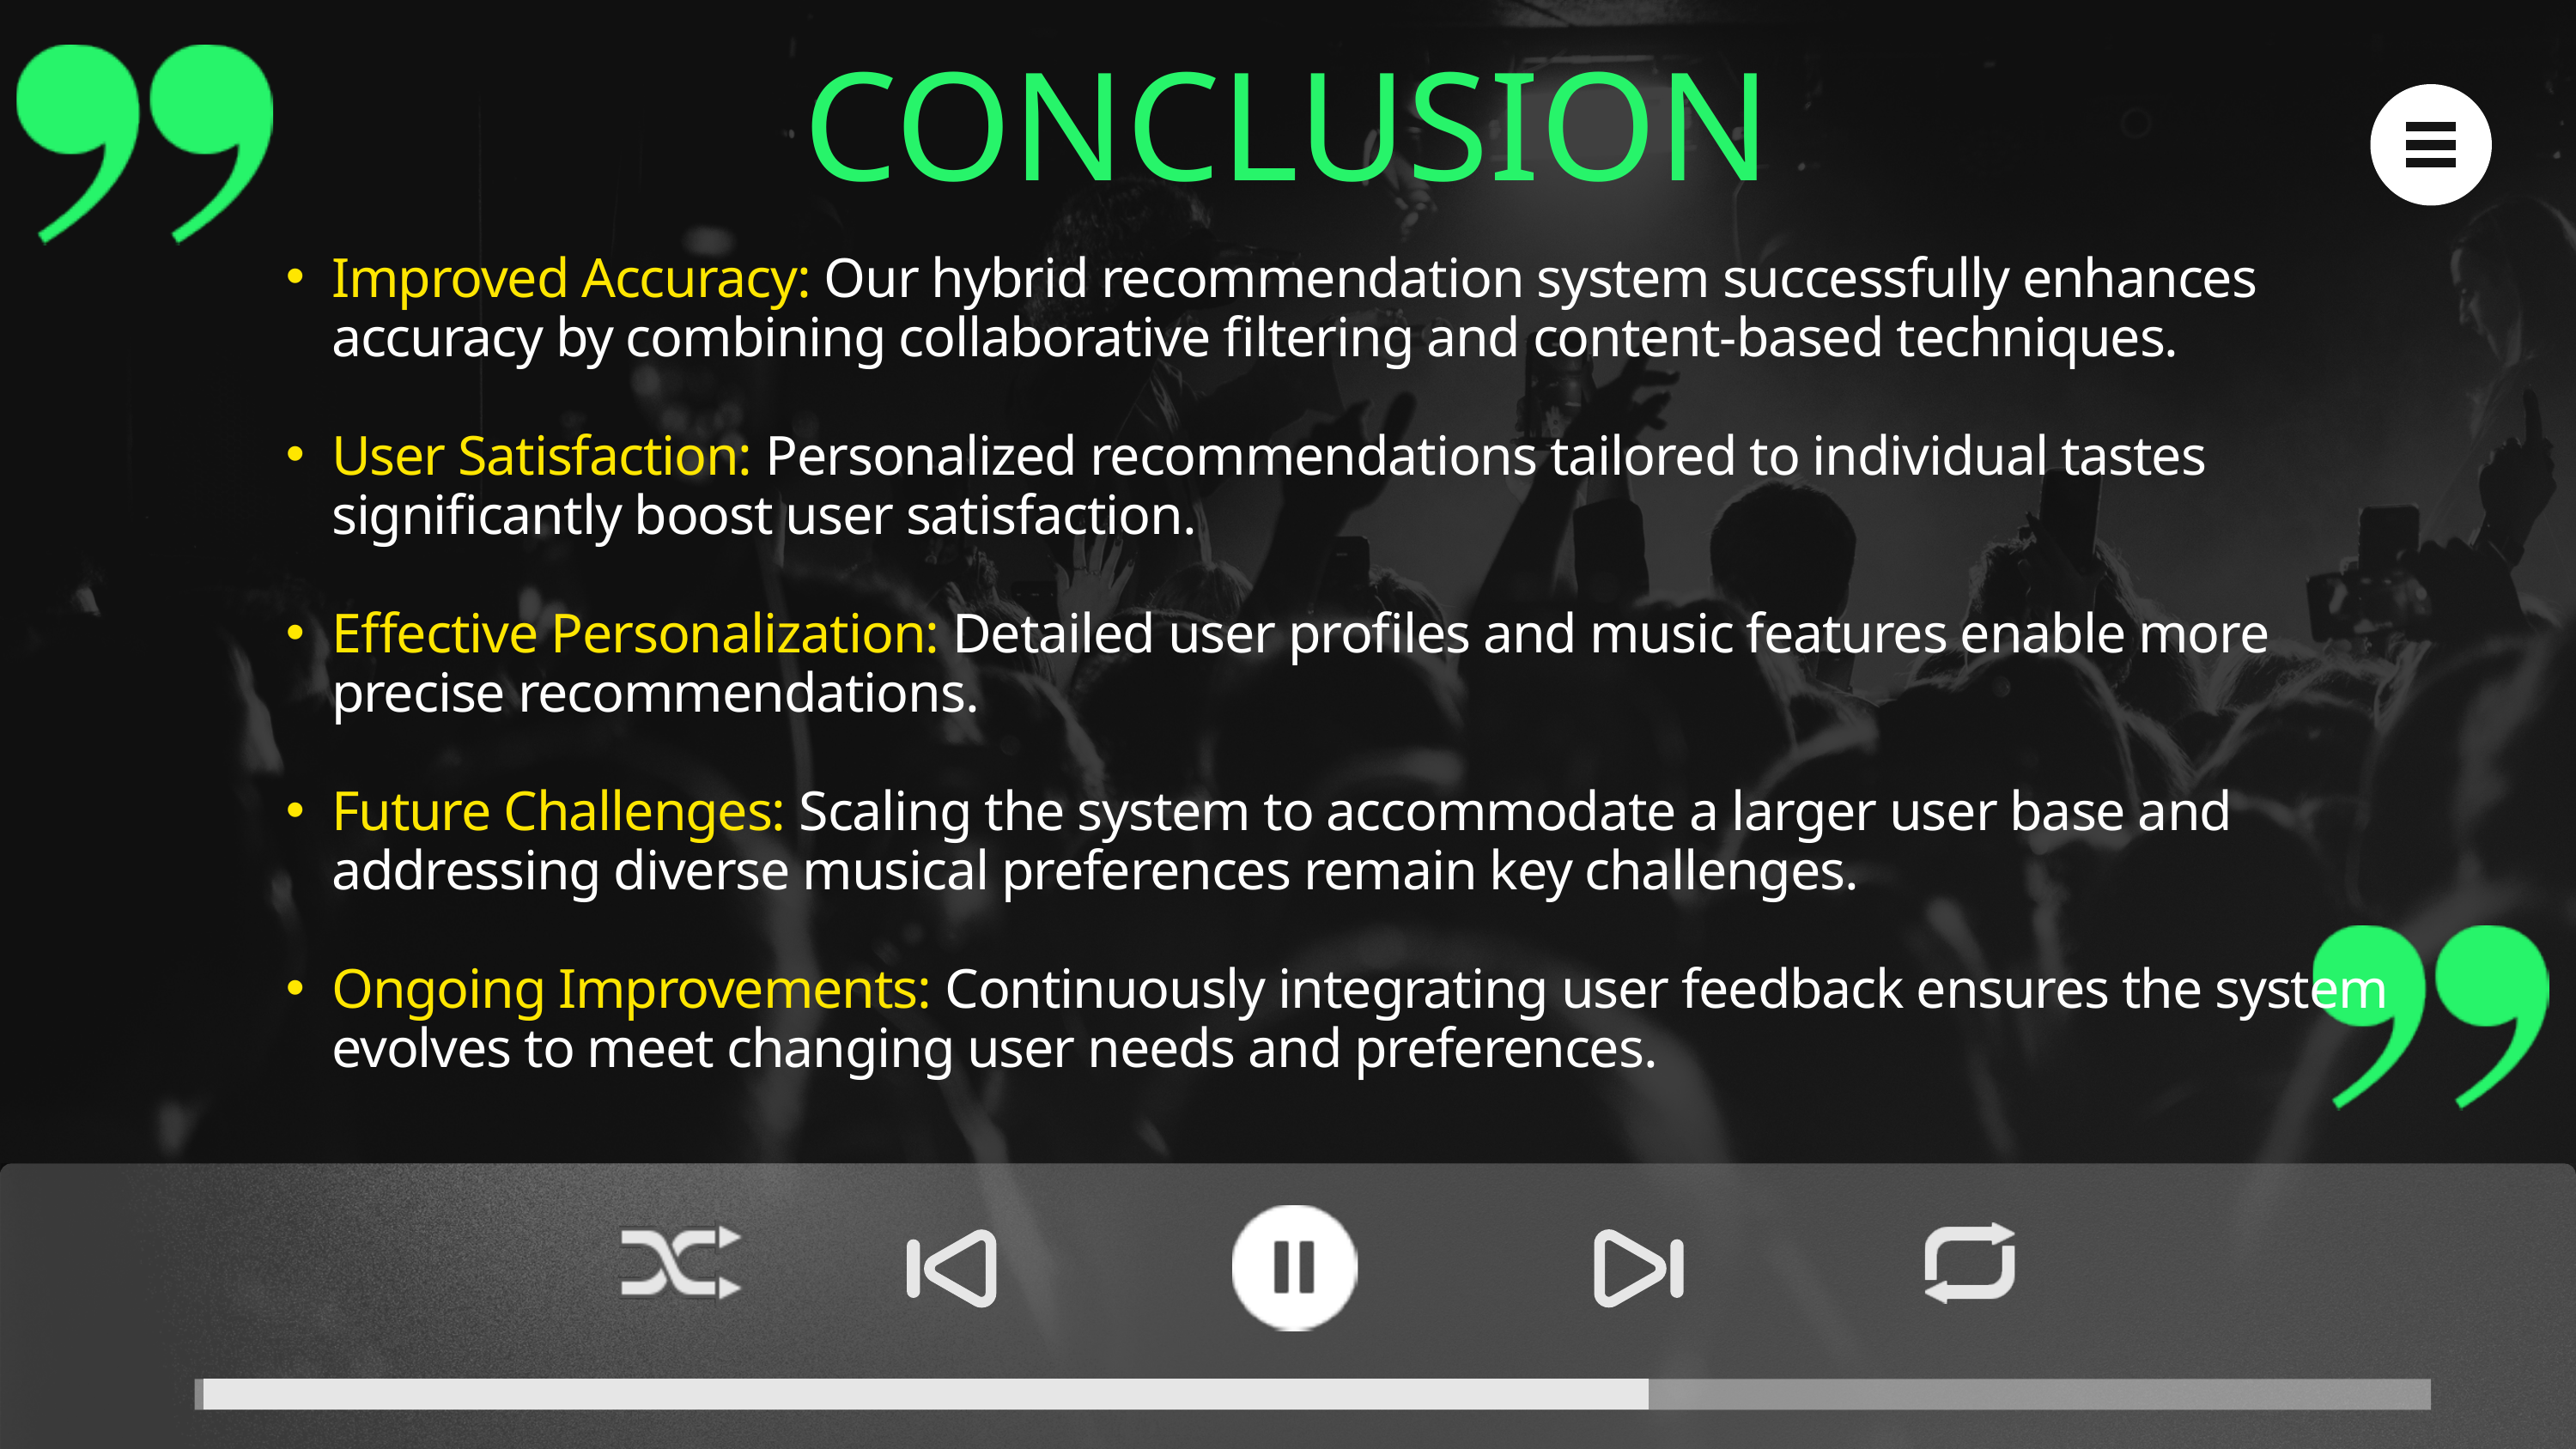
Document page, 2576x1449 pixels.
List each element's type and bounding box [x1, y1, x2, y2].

text_box [906, 1228, 992, 1310]
text_box [204, 1379, 1649, 1410]
text_box [1599, 1228, 1684, 1310]
text_box [194, 1379, 200, 1410]
text_box [1653, 1379, 2432, 1410]
text_box [2370, 83, 2493, 206]
text_box [0, 0, 2576, 1160]
text_box [0, 1163, 2576, 1449]
